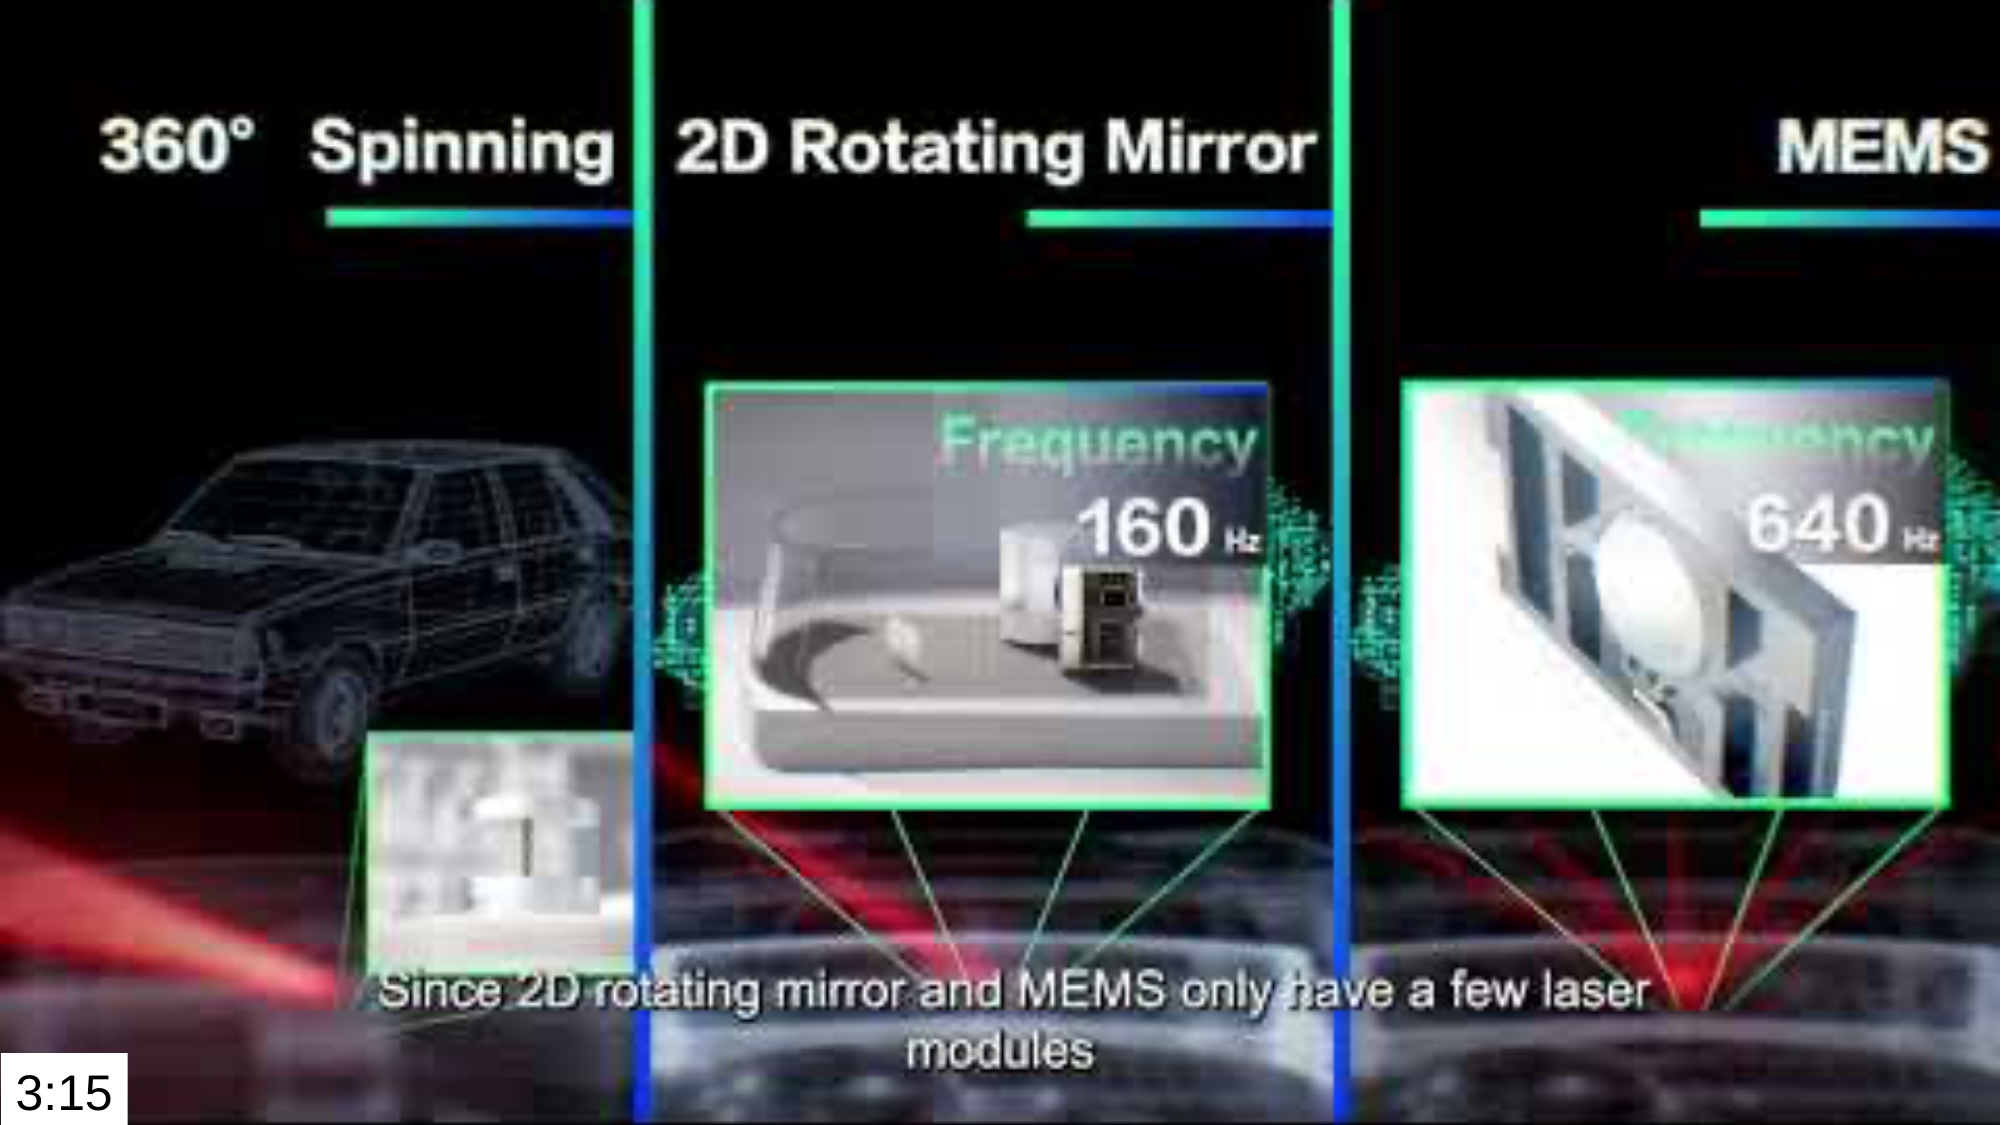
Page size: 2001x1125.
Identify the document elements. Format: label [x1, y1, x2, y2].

text_box [0, 0, 2000, 1125]
